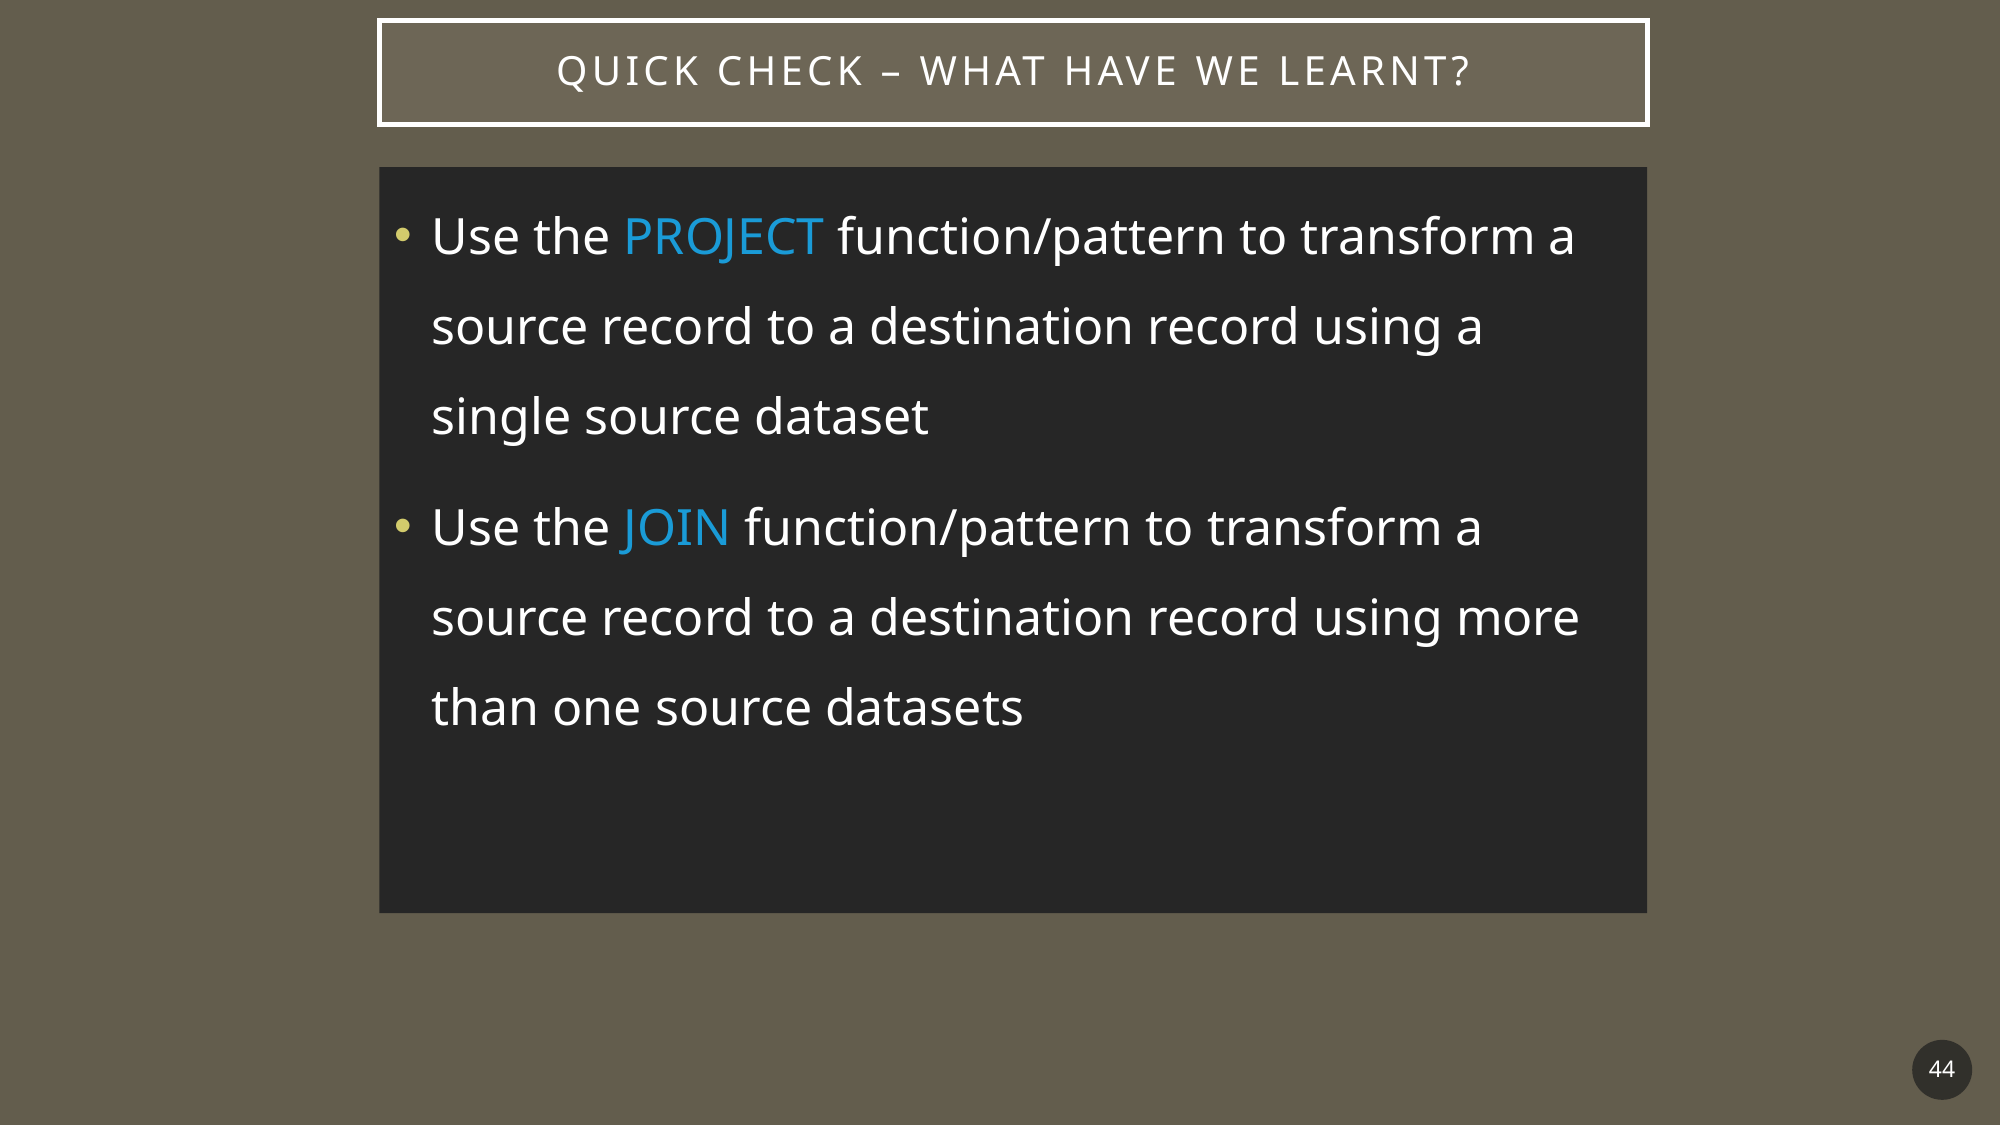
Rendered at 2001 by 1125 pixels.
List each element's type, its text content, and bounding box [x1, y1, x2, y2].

list Use the PROJECT function/pattern to transform a source record to a destination record using a single source dataset Use the JOIN function/pattern to transform a source record to a destination record using more than one source datasets [379, 167, 1648, 914]
slide_number 44 [1912, 1039, 1973, 1100]
title Quick check – what have we learnt? [377, 18, 1650, 127]
